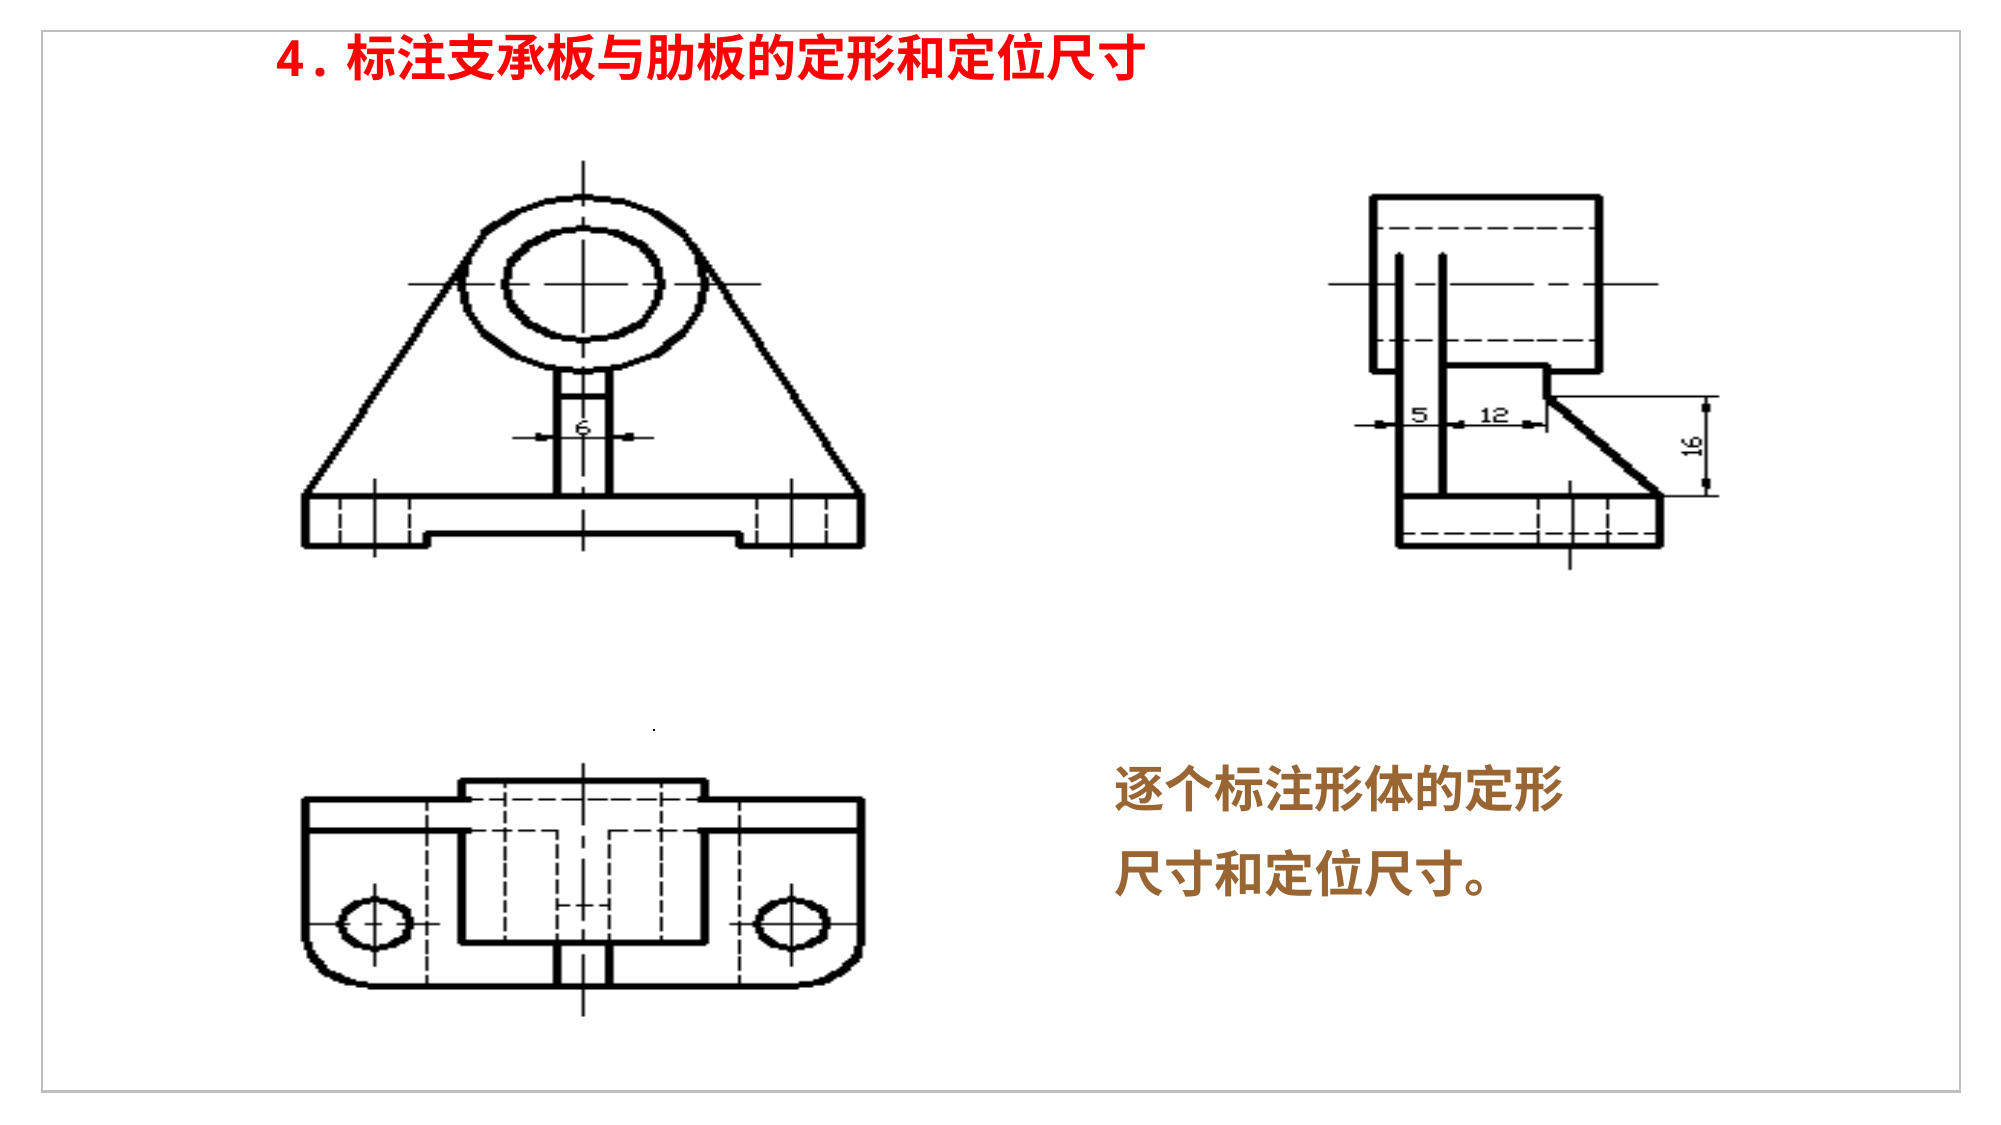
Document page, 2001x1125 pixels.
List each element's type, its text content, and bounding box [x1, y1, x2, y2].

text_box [56, 101, 1940, 1069]
text_box 4.标注支承板与肋板的定形和定位尺寸 [260, 0, 2000, 113]
